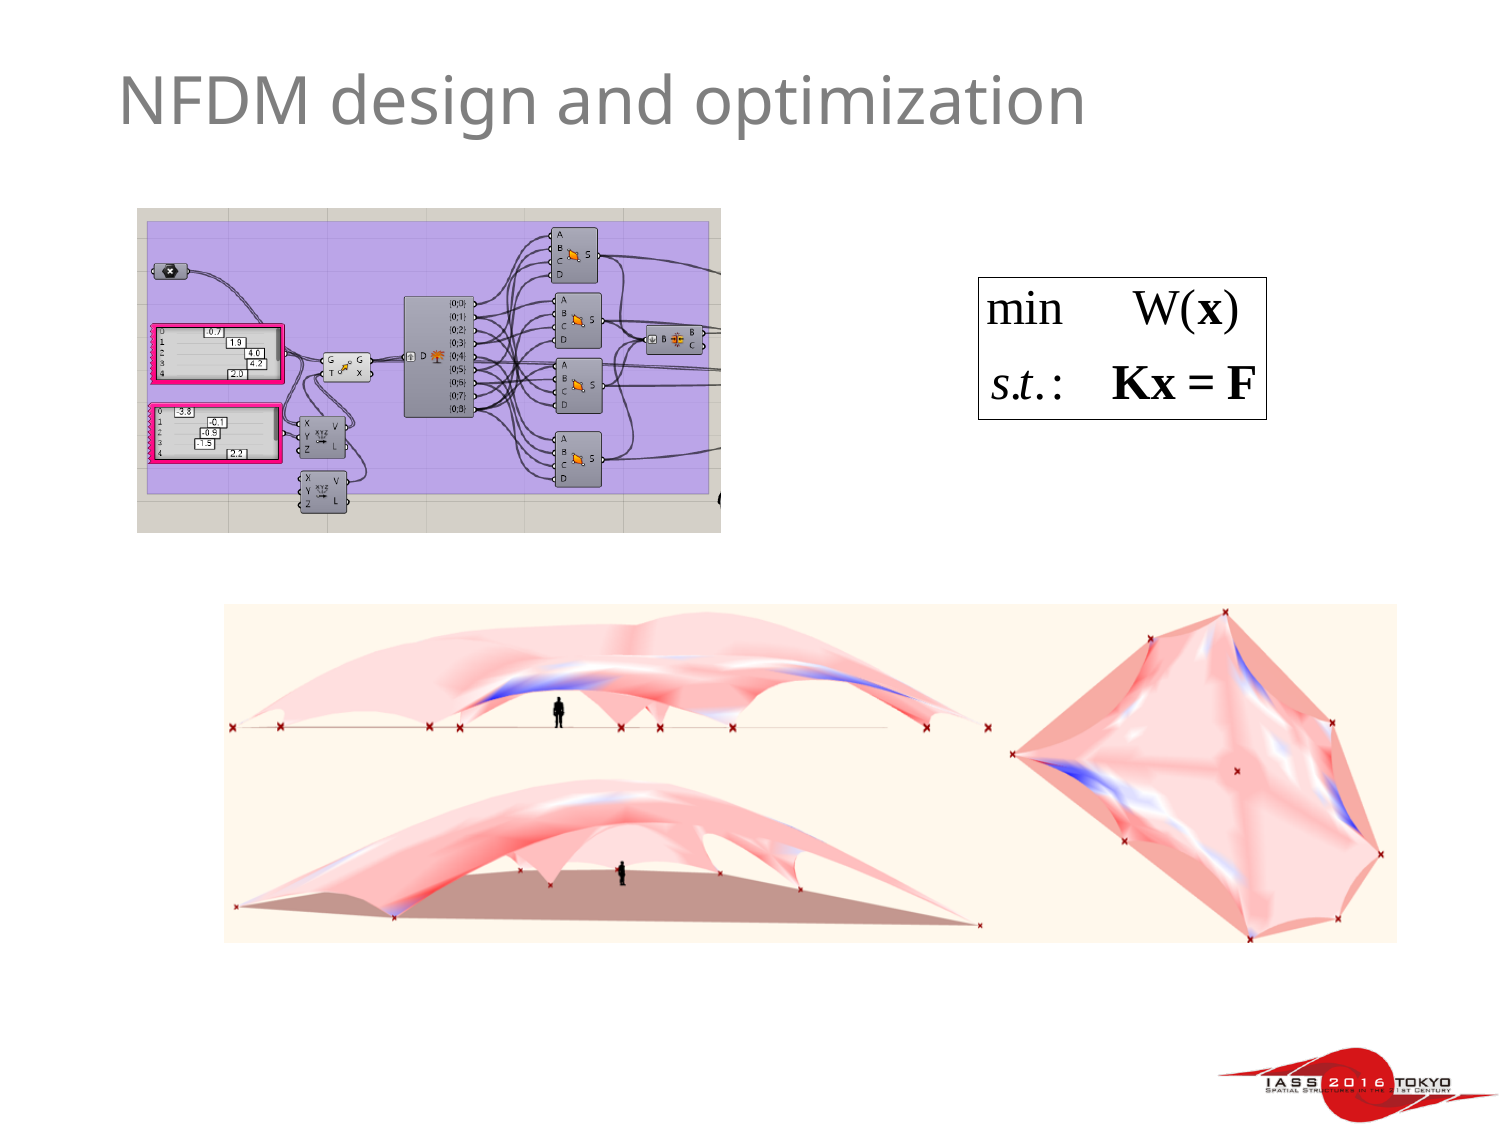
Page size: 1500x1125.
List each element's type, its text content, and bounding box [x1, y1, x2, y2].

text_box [978, 277, 1267, 420]
picture [1212, 1046, 1500, 1125]
picture [136, 208, 721, 534]
picture [224, 604, 1397, 943]
text_box NFDM design and optimization [103, 59, 1397, 278]
